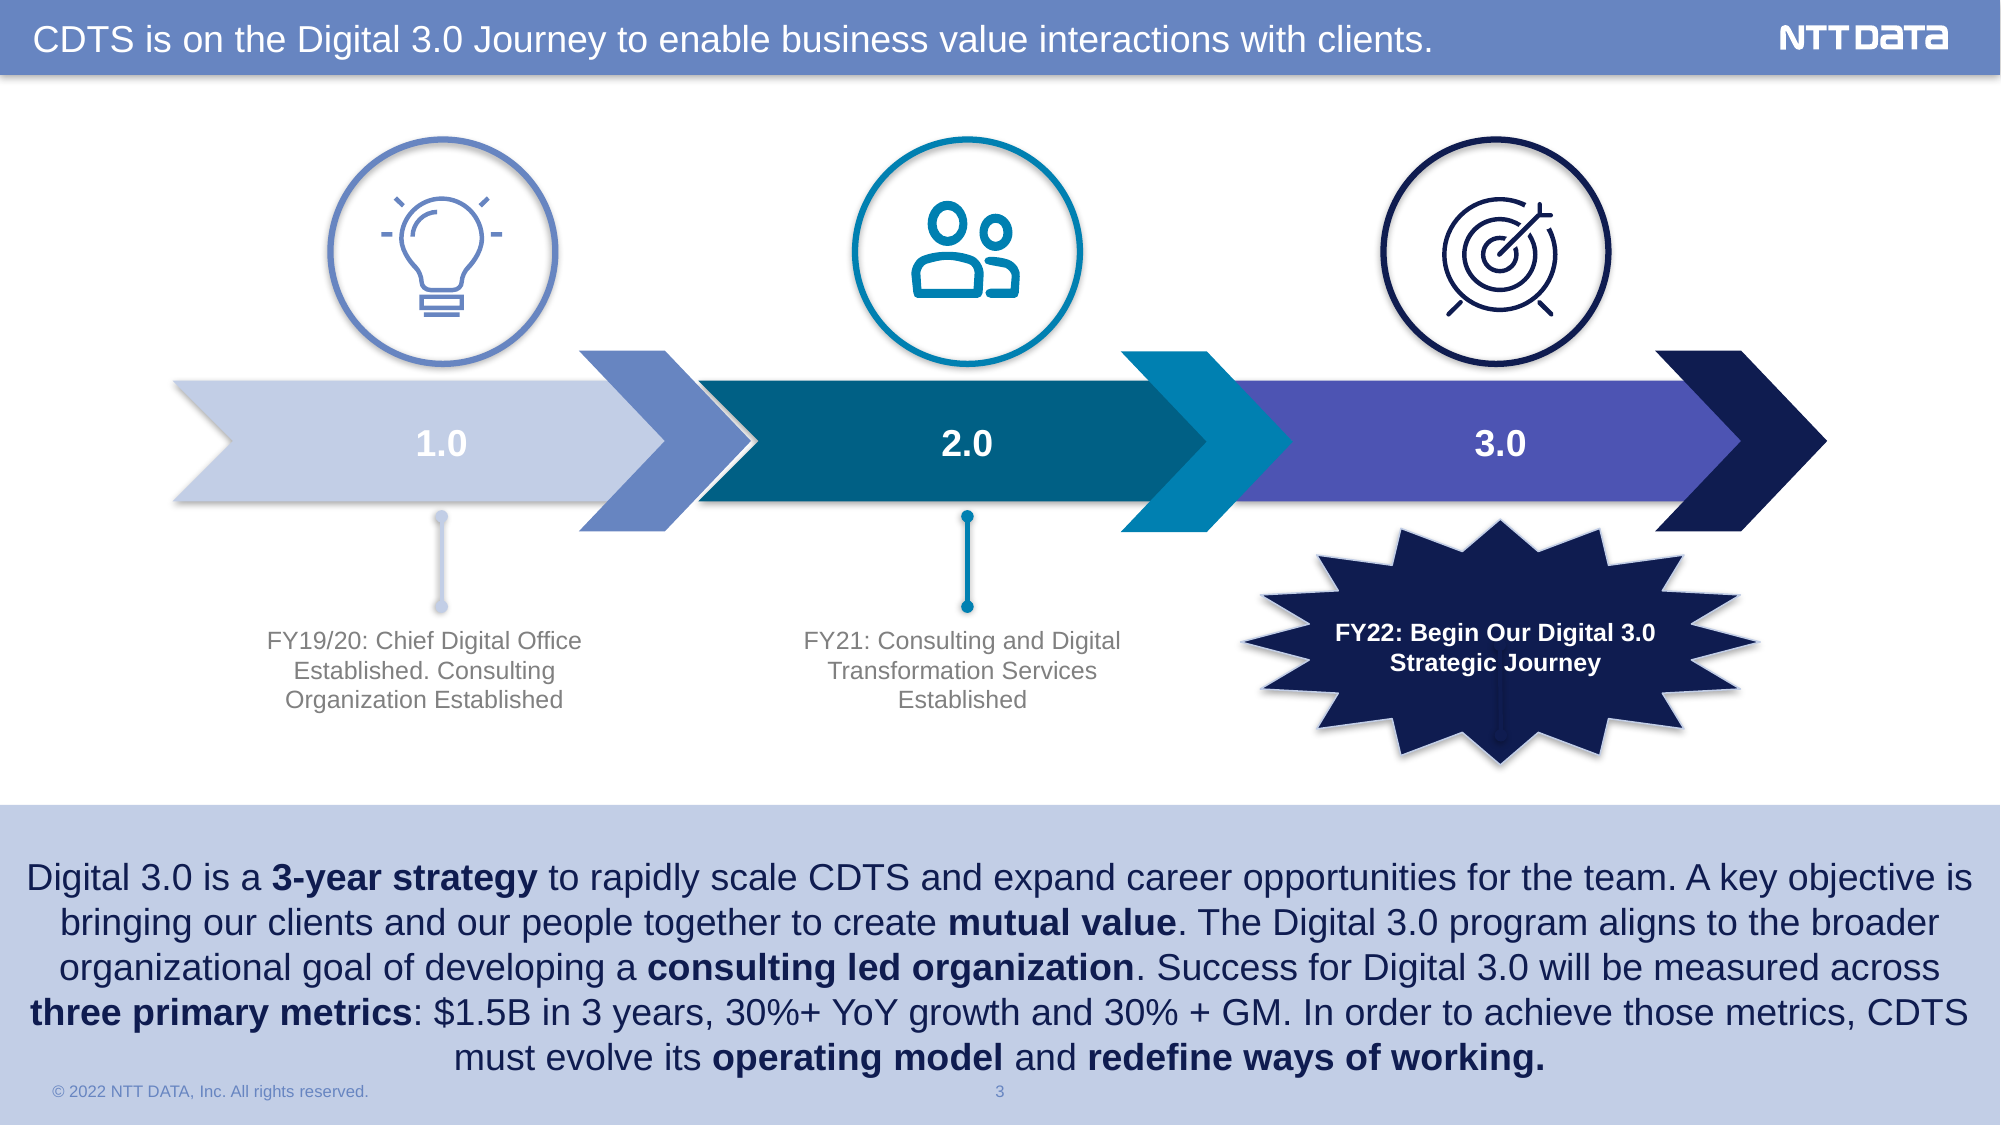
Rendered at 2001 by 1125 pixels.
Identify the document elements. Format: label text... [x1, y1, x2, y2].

text_box CDTS is on the Digital 3.0 Journey to enable business value interactions with clients. [17, 7, 1609, 68]
slide_number 3 [945, 1075, 1055, 1106]
text_box Digital 3.0 is a 3-year strategy to rapidly scale CDTS and expand career opportunities for the team. A key objective is bringing our clients and our people together to create mutual value. The Digital 3.0 program aligns to the broader organizational goal of developing a consulting led organization. Success for Digital 3.0 will be measured across three primary metrics: $1.5B in 3 years, 30%+ YoY growth and 30% + GM. In order to achieve those metrics, CDTS must evolve its operating model and redefine ways of working. [0, 804, 2000, 1125]
footer © 2022 NTT DATA, Inc. All rights reserved. [37, 1075, 398, 1106]
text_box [172, 139, 1828, 830]
